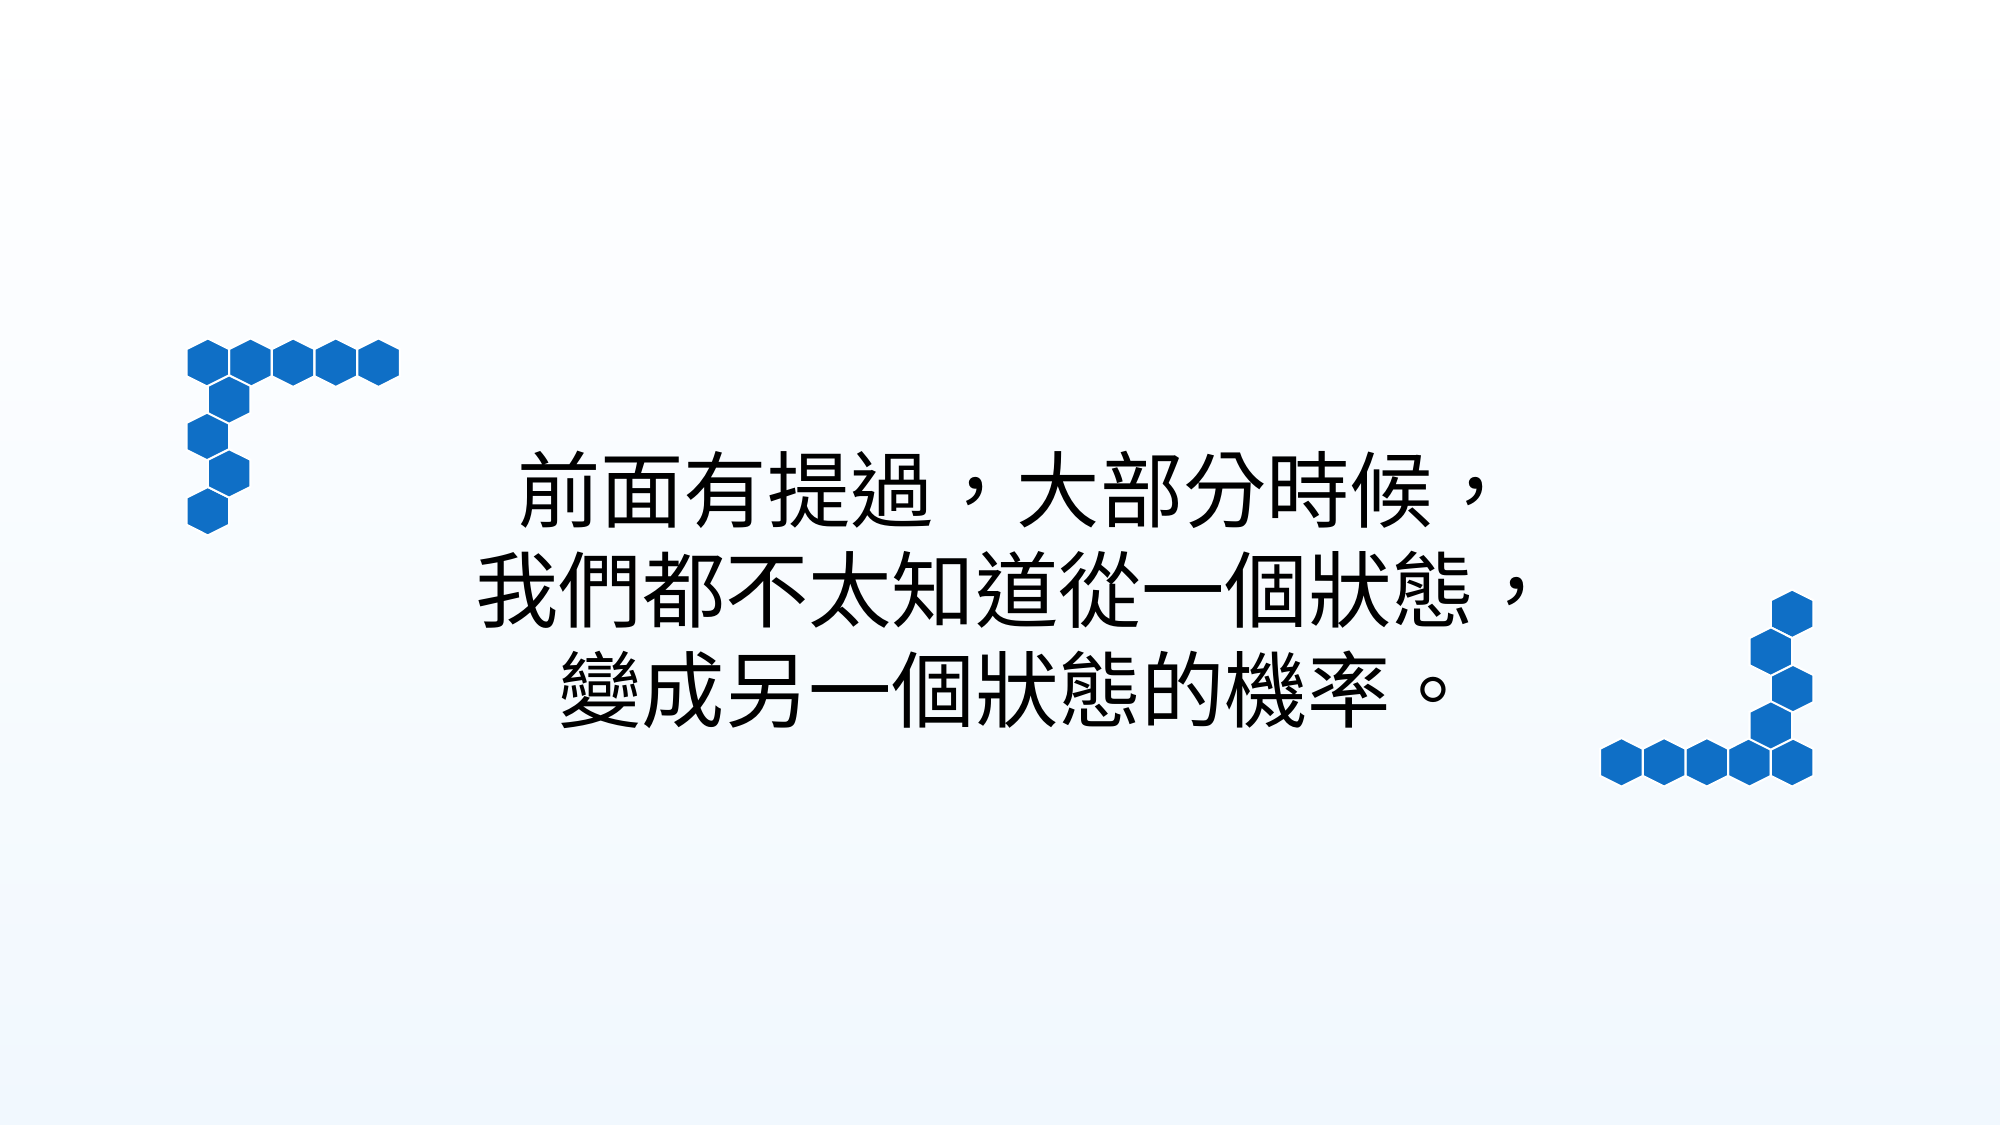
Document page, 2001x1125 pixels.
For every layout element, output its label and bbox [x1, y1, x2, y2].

text_box [186, 338, 1814, 787]
